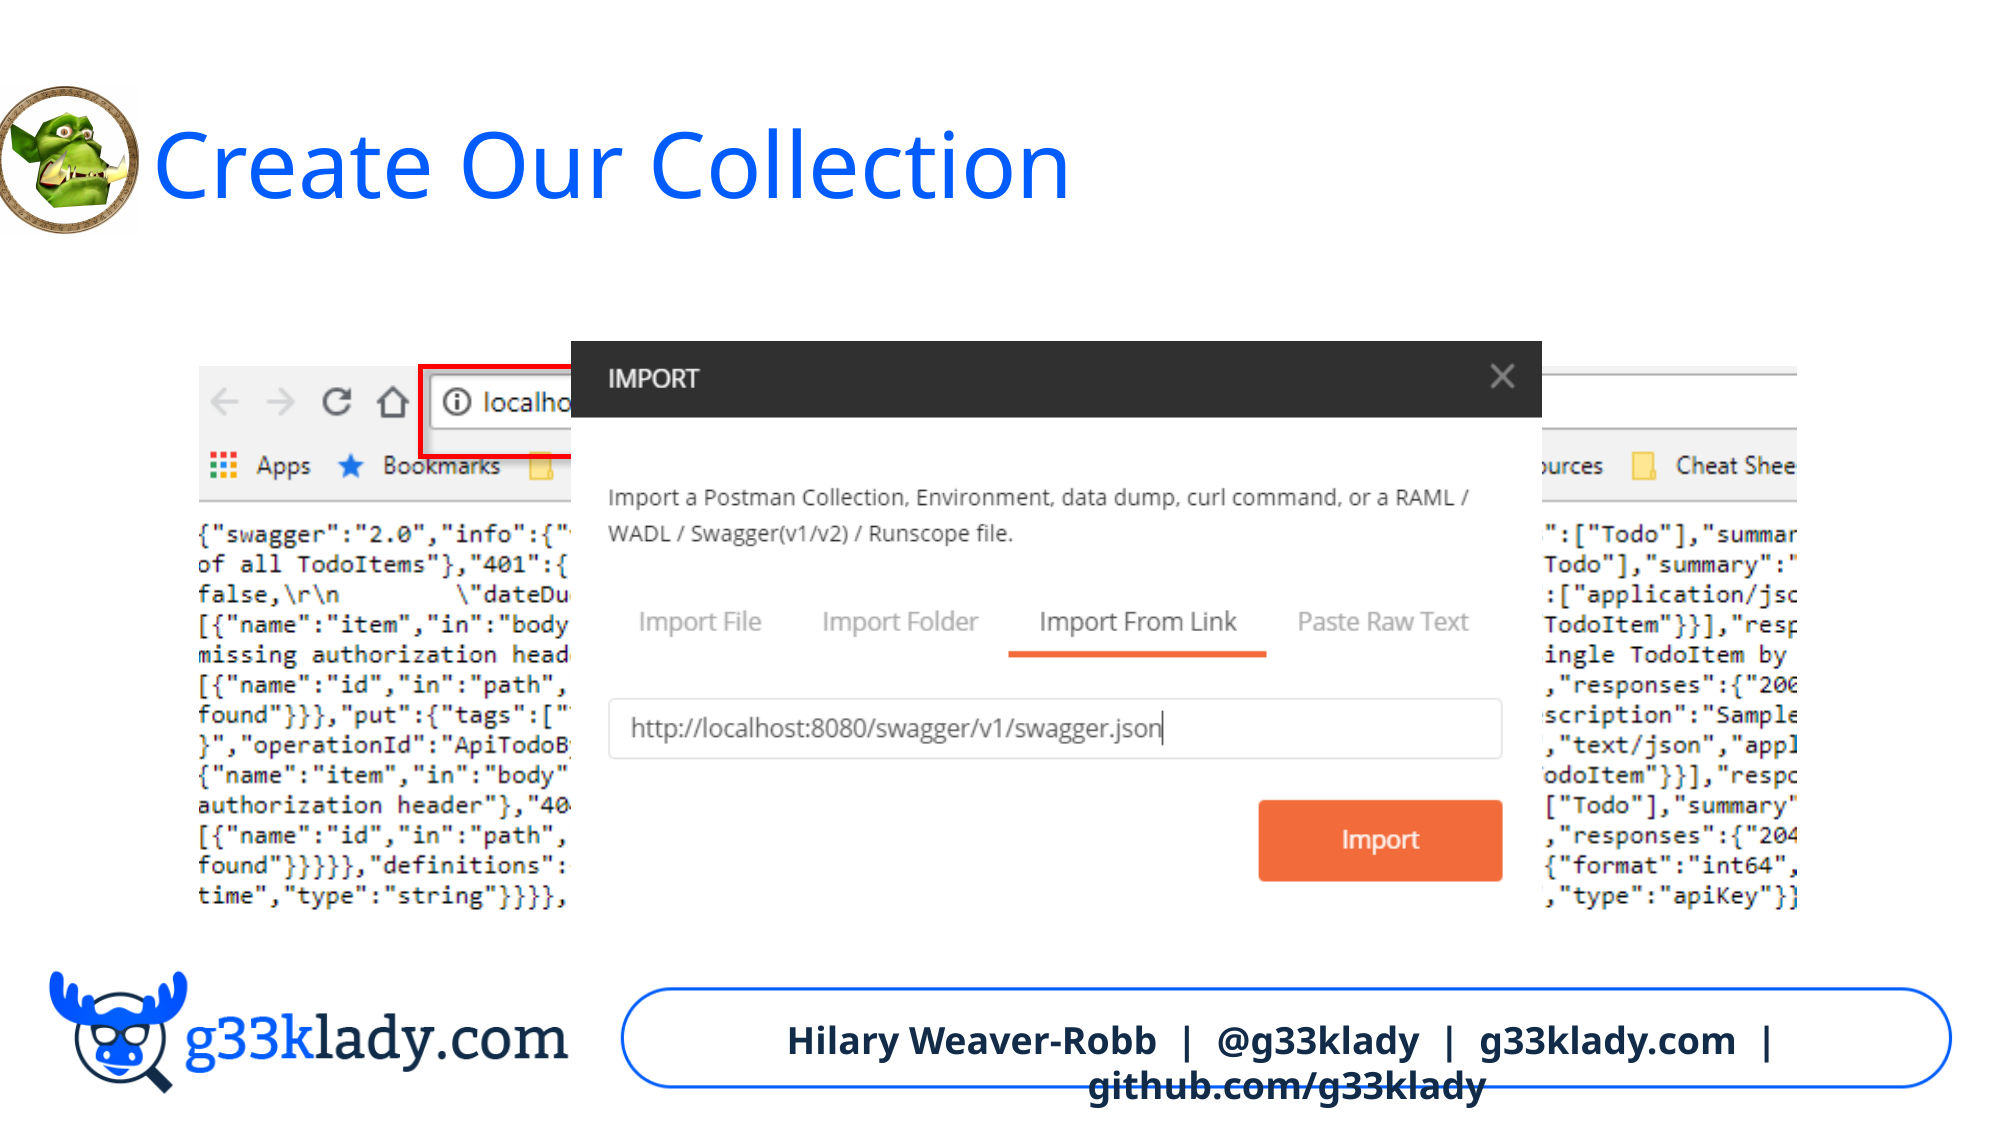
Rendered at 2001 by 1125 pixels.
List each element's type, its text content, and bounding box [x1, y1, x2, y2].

title Create Our Collection [137, 59, 1863, 278]
footer Hilary Weaver-Robb | @g33klady | g33klady.com | github.com/g33klady [611, 1009, 1964, 1070]
picture [0, 0, 2000, 1125]
